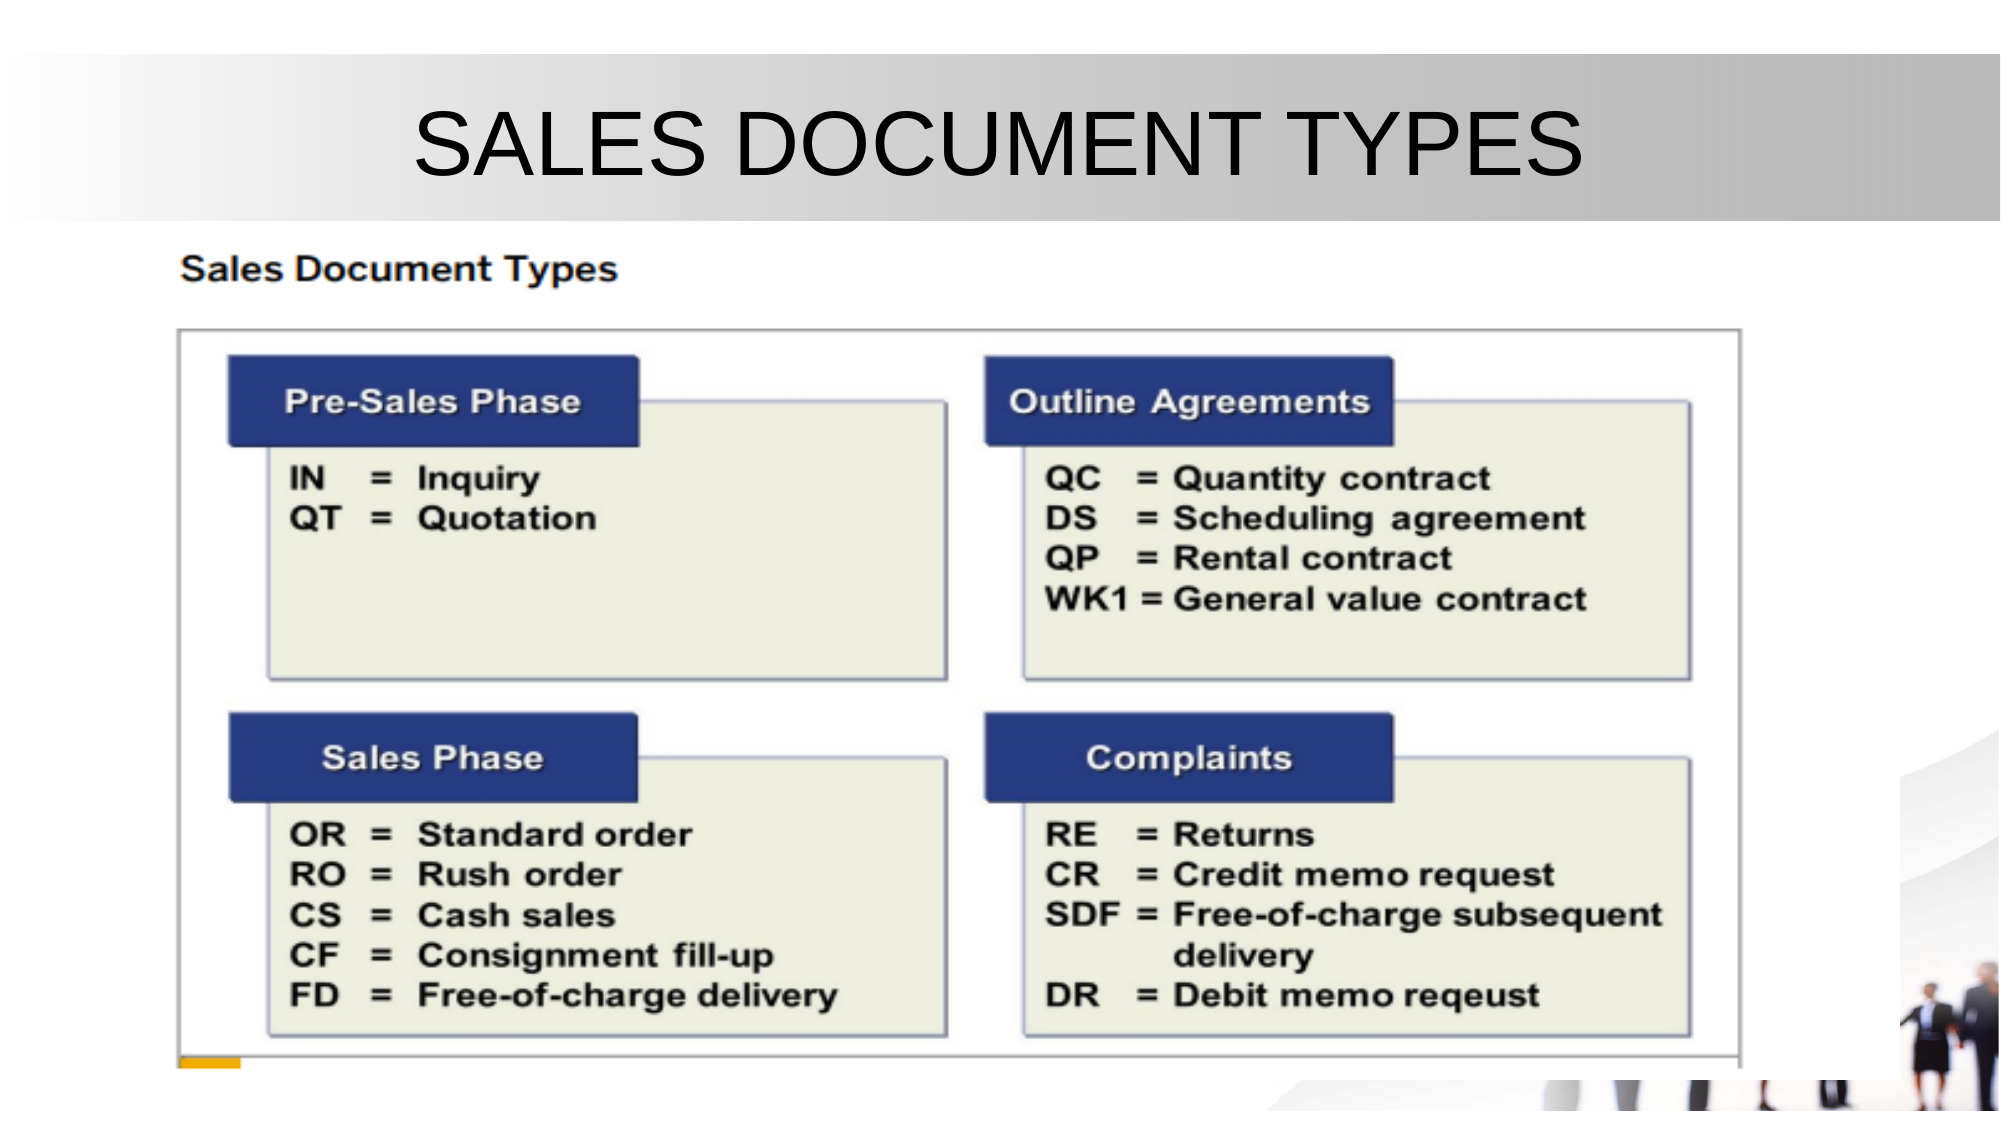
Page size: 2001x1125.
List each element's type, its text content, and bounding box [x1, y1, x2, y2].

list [162, 232, 1900, 1080]
picture [1268, 728, 1999, 1111]
title SALES DOCUMENT TYPES [99, 44, 1901, 233]
